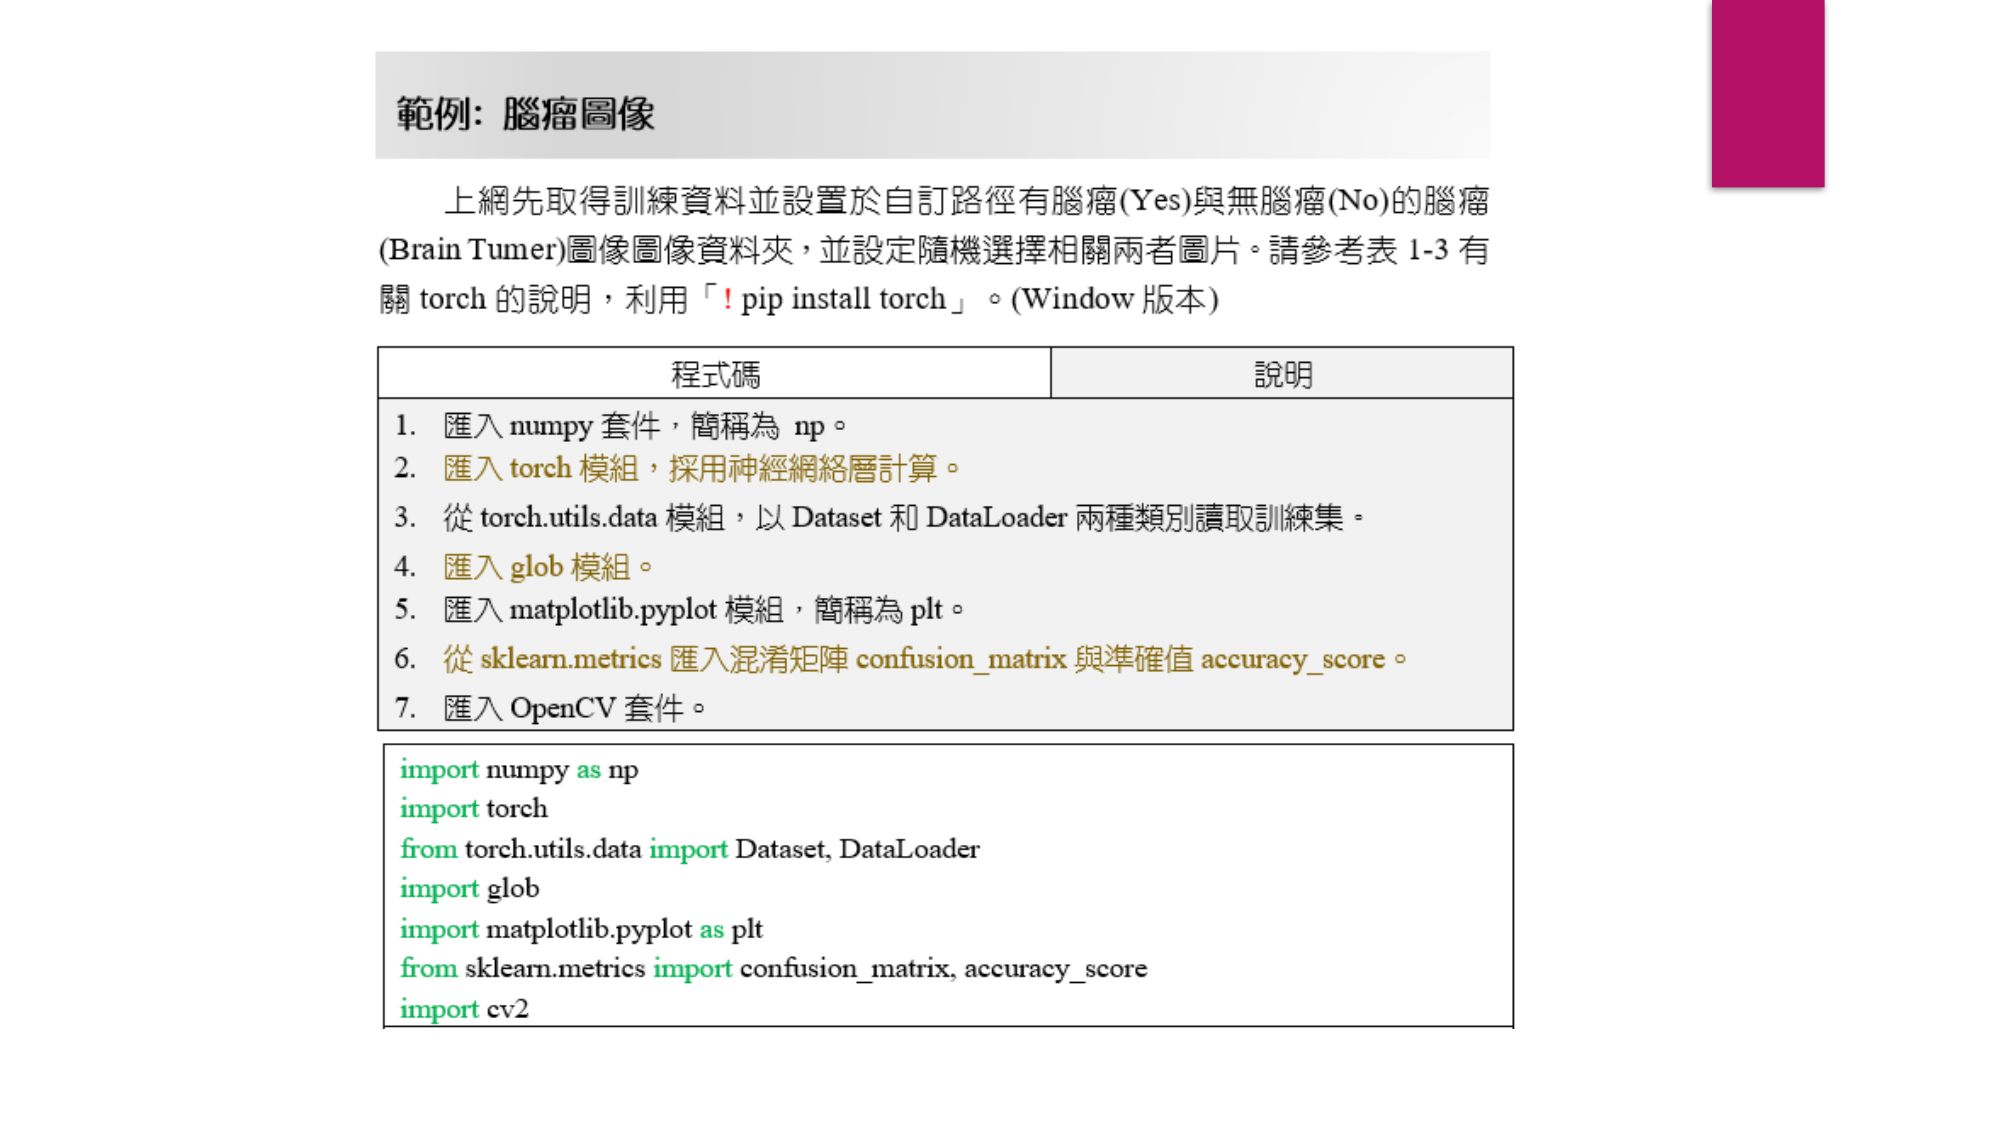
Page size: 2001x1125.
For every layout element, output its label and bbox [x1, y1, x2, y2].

picture [368, 45, 1524, 1029]
